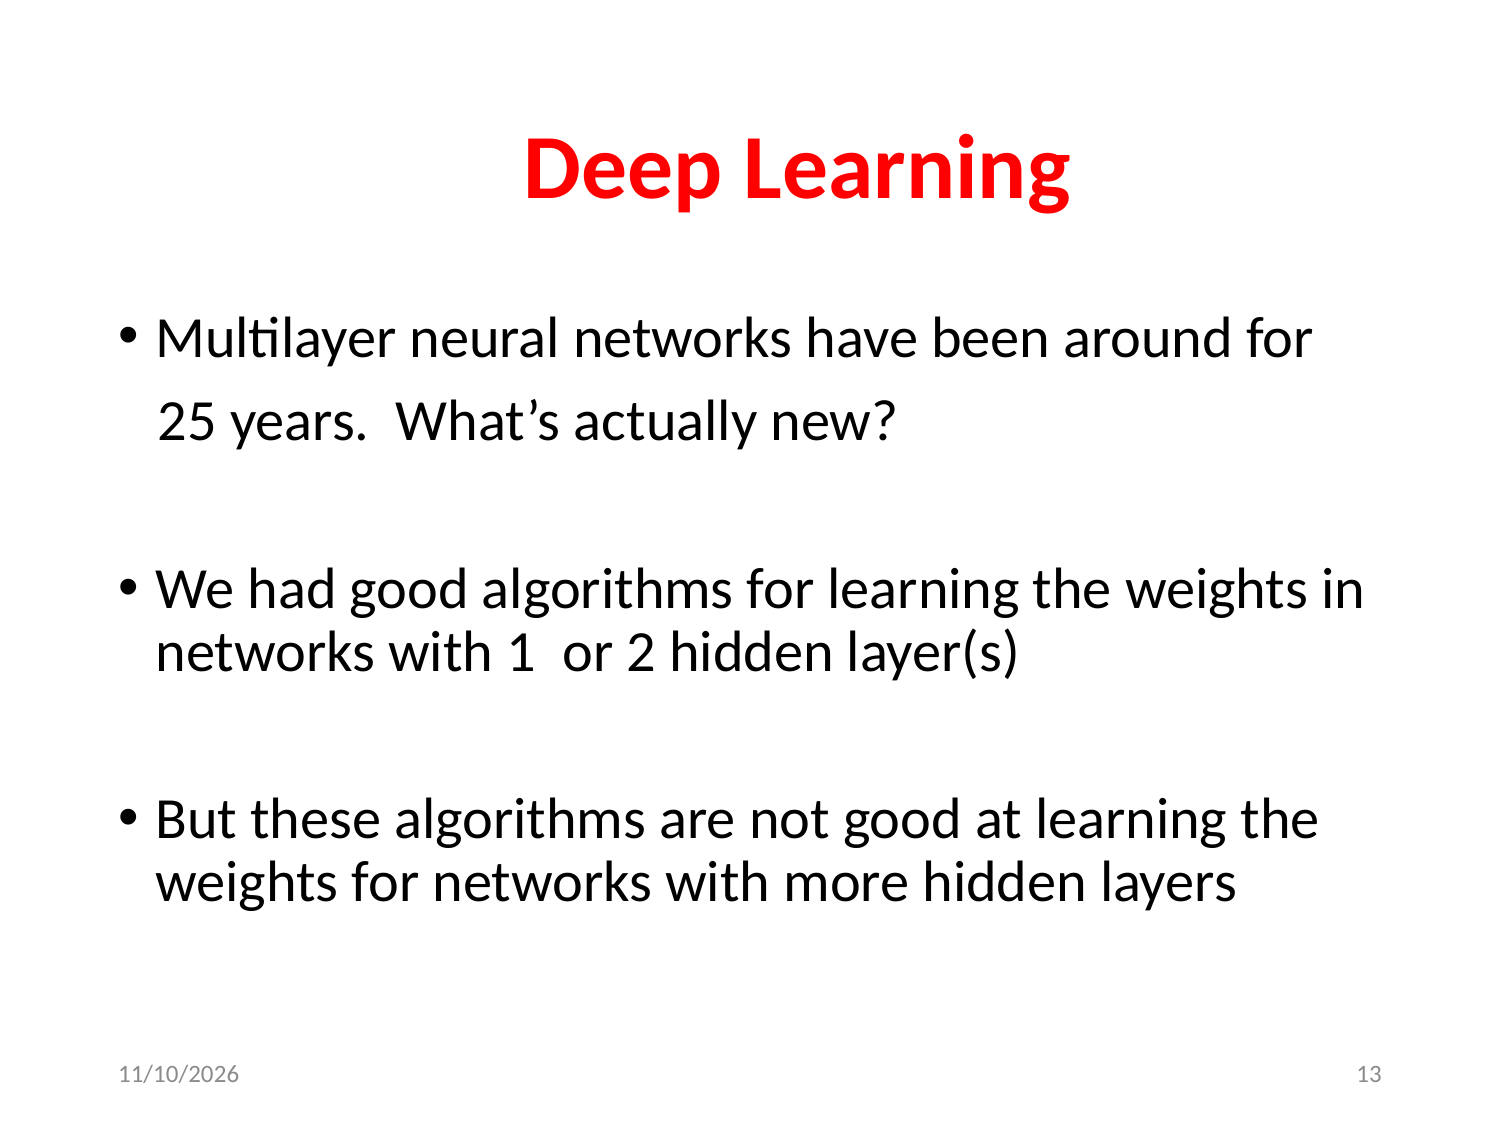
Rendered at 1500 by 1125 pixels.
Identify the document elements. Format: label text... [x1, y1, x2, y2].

list Multilayer neural networks have been around for 25 years. What’s actually new? We had good algorithms for learning the weights in networks with 1 or 2 hidden layer(s) But these algorithms are not good at learning the weights for networks with more hidden layers [103, 299, 1397, 1014]
title Deep Learning [103, 59, 1397, 278]
slide_number 13 [1059, 1042, 1397, 1103]
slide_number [103, 1042, 441, 1103]
